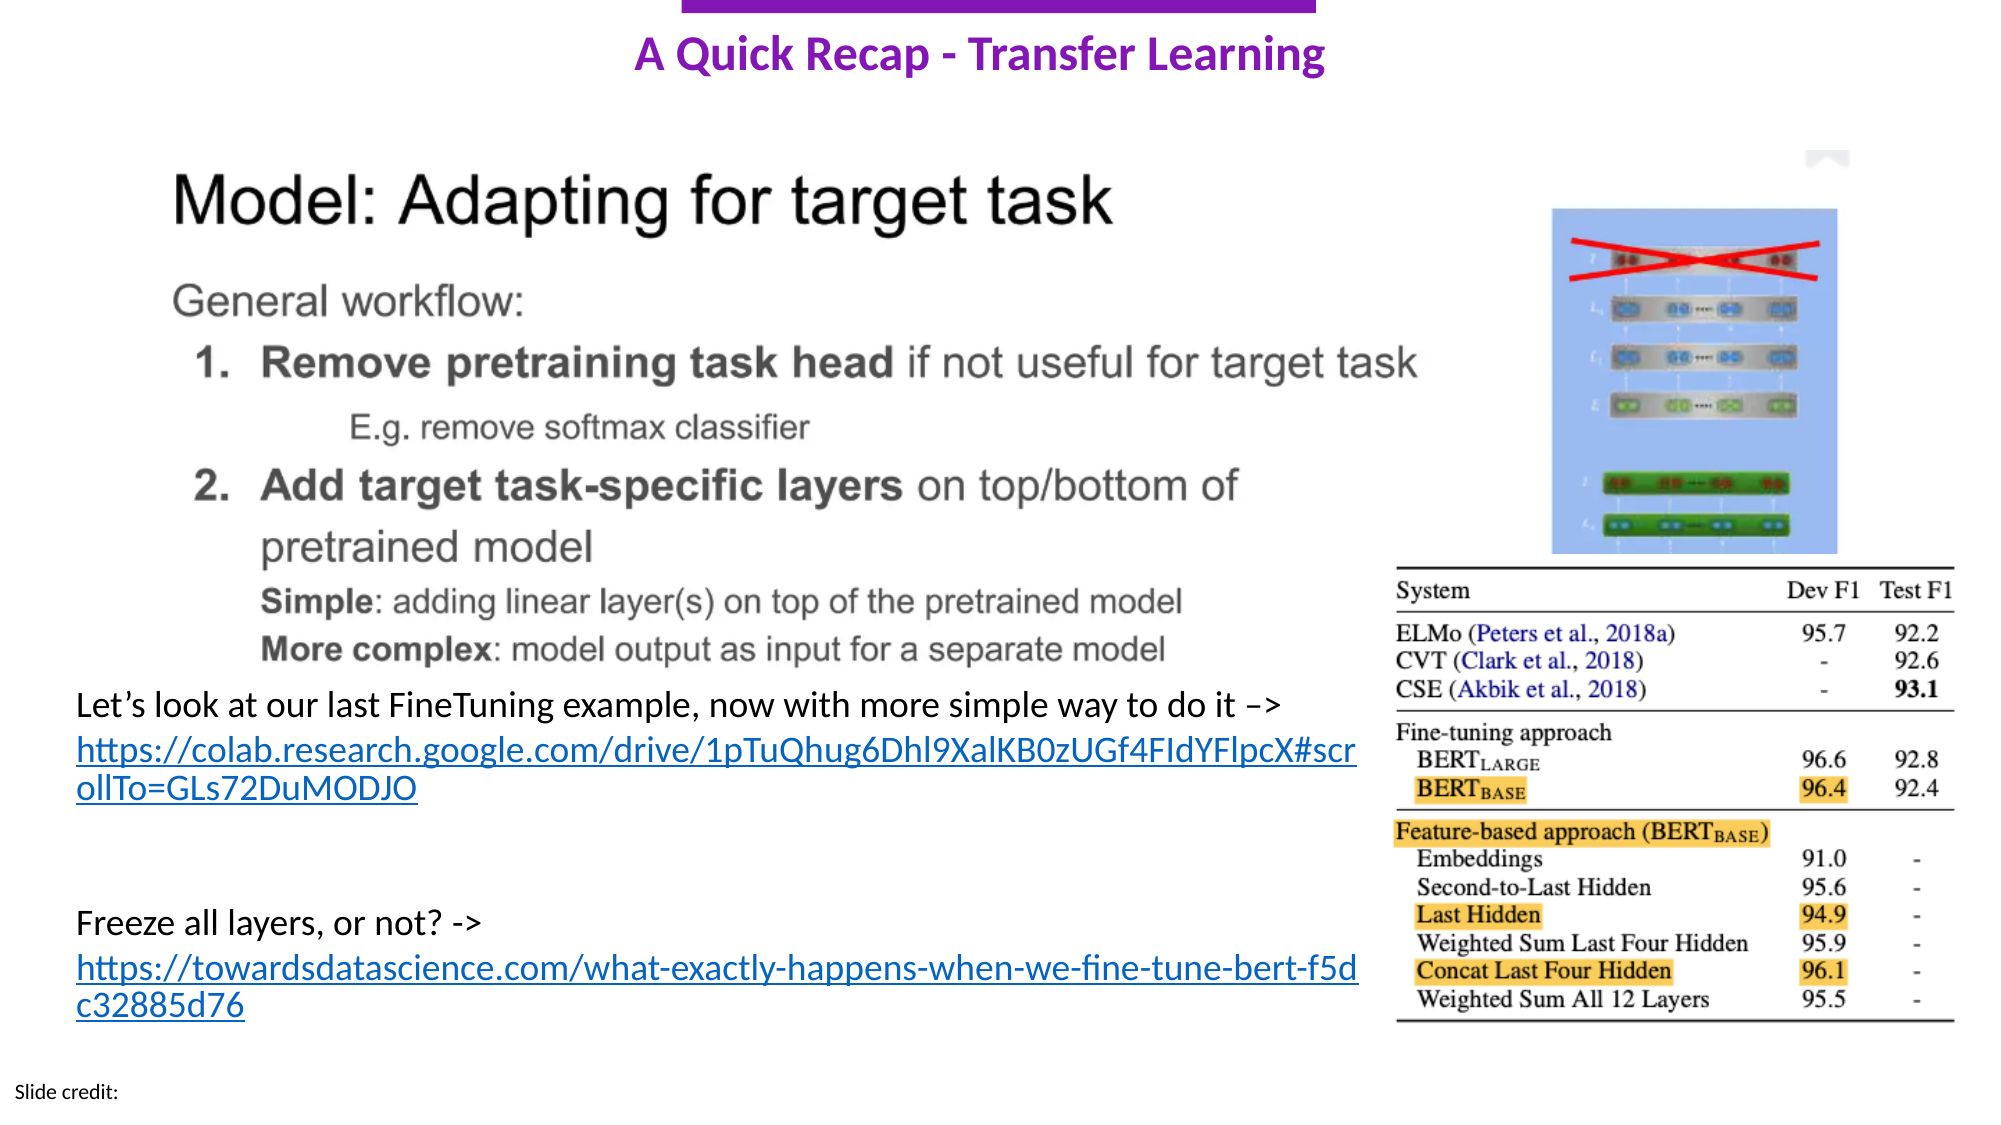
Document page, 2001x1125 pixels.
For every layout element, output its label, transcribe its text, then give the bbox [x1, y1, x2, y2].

text_box Let’s look at our last FineTuning example, now with more simple way to do it –> https://colab.research.google.com/drive/1pTuQhug6Dhl9XalKB0zUGf4FIdYFlpcX#scrollTo=GLs72DuMODJO Freeze all layers, or not? -> https://towardsdatascience.com/what-exactly-happens-when-we-fine-tune-bert-f5dc32885d76 [60, 699, 1374, 976]
text_box A Quick Recap - Transfer Learning [601, 13, 1359, 89]
text_box Slide credit: [0, 1070, 1203, 1112]
text_box [681, 0, 1317, 13]
picture [149, 149, 1985, 1036]
